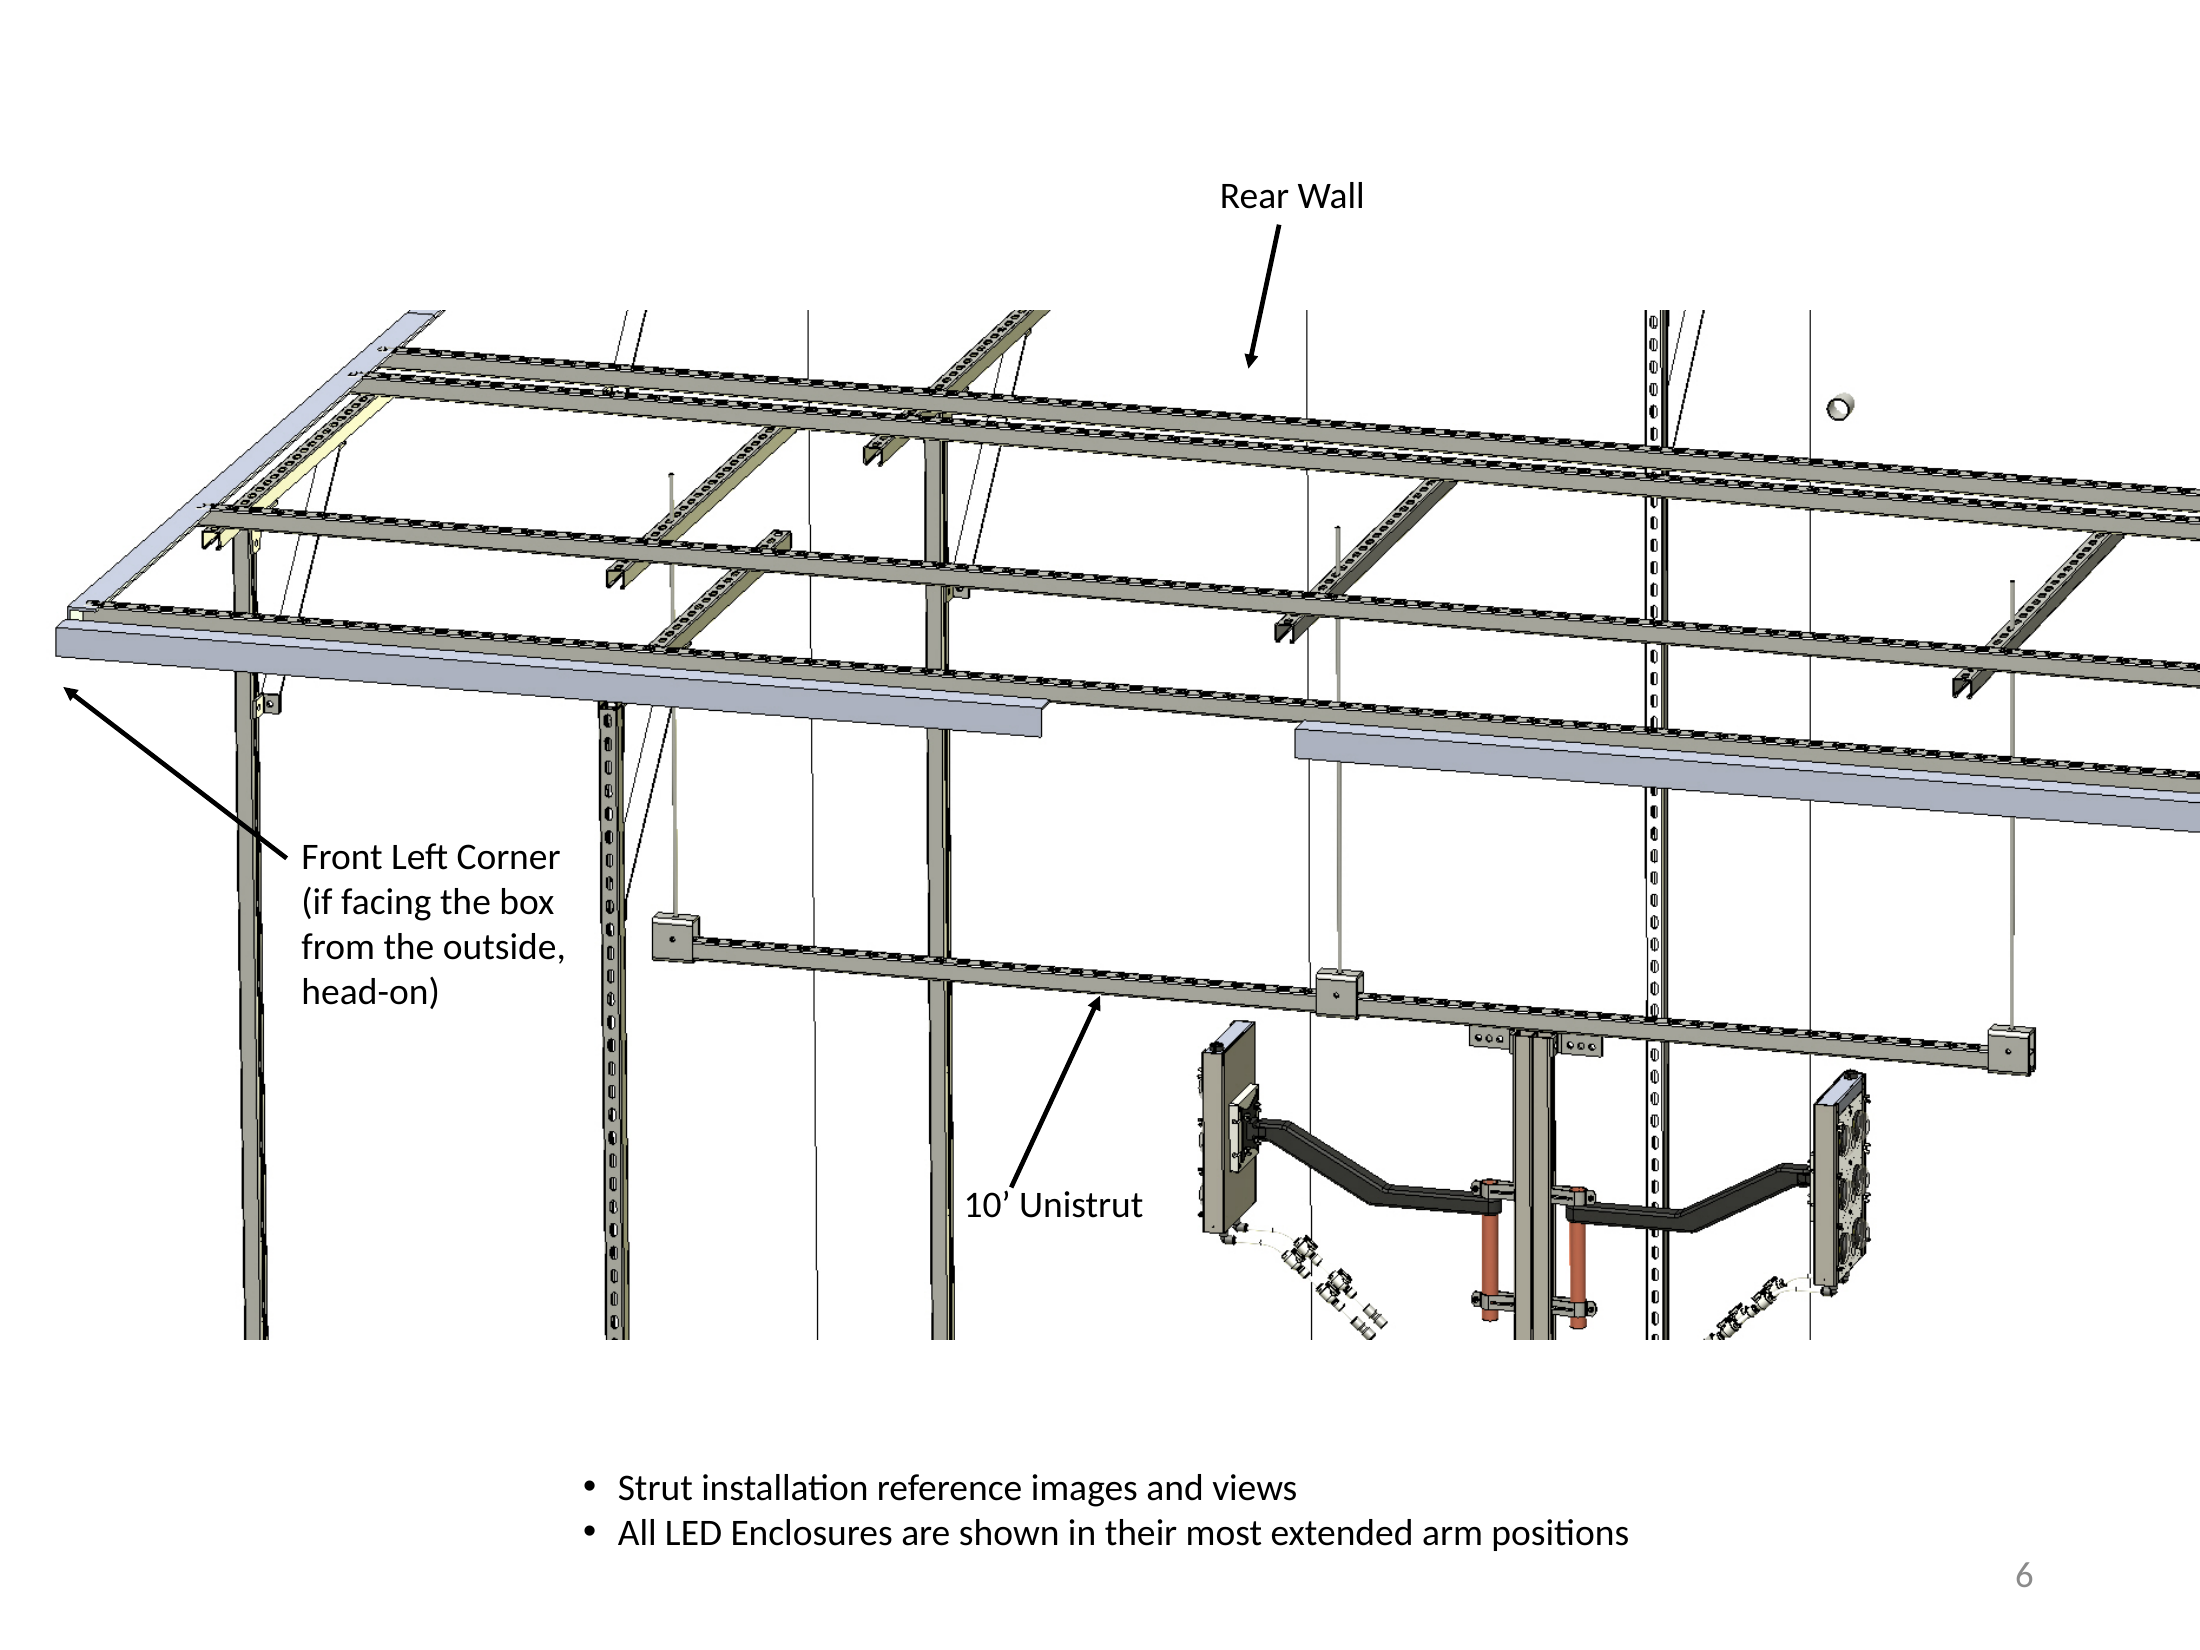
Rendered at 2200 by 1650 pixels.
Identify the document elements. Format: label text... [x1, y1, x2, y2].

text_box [1011, 995, 1100, 1188]
slide_number 6 [1553, 1529, 2049, 1618]
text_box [63, 687, 287, 859]
text_box Rear Wall [1205, 164, 1641, 224]
text_box Strut installation reference images and views All LED Enclosures are shown in their most extended arm positions [568, 1455, 1707, 1606]
picture [0, 310, 2200, 1340]
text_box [1248, 224, 1280, 369]
